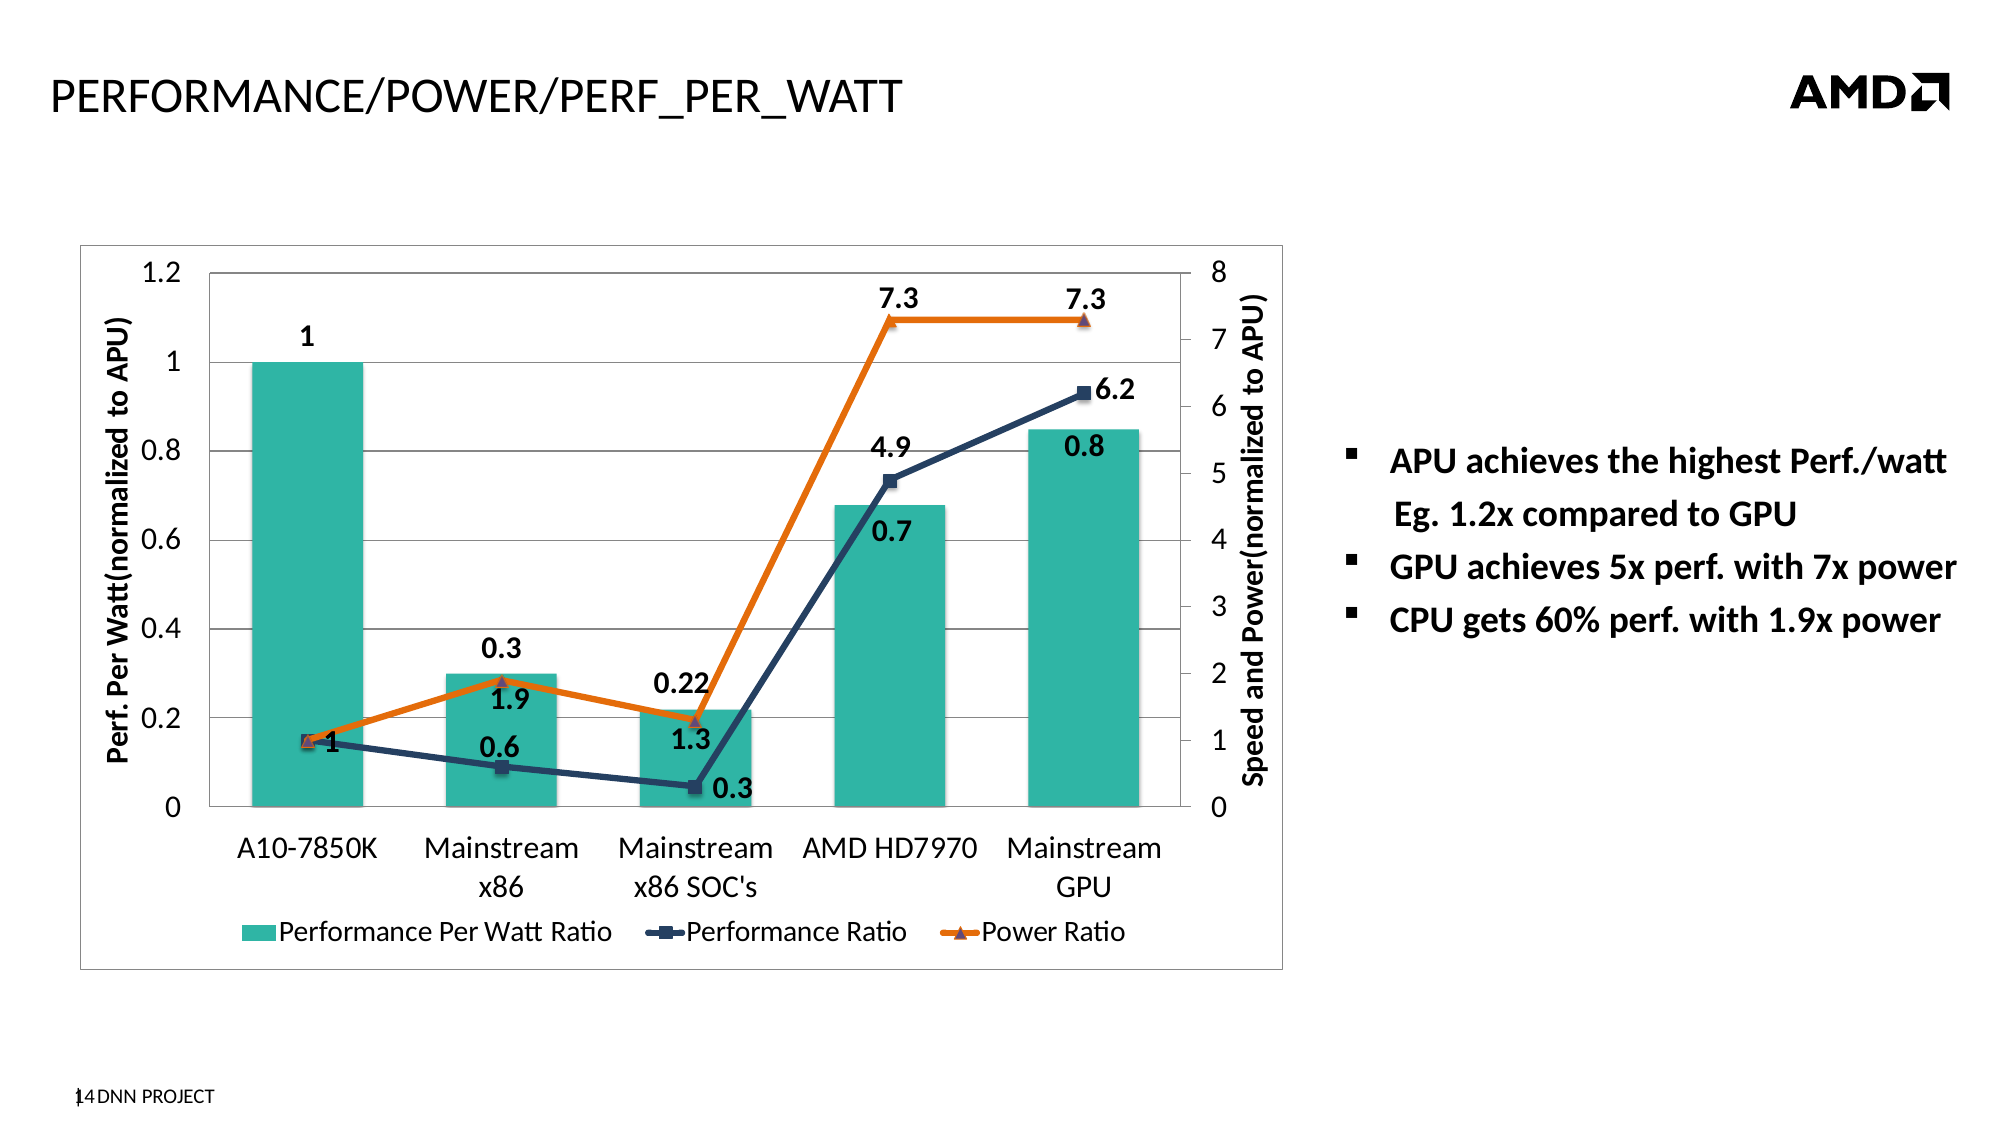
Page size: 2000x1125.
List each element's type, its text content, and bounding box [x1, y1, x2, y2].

text_box APU achieves the highest Perf./watt Eg. 1.2x compared to GPU GPU achieves 5x perf. with 7x power CPU gets 60% perf. with 1.9x power [1328, 433, 2000, 648]
title PERFORMANCE/POWER/PERF_PER_WATT [50, 45, 1761, 124]
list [72, 237, 1292, 978]
